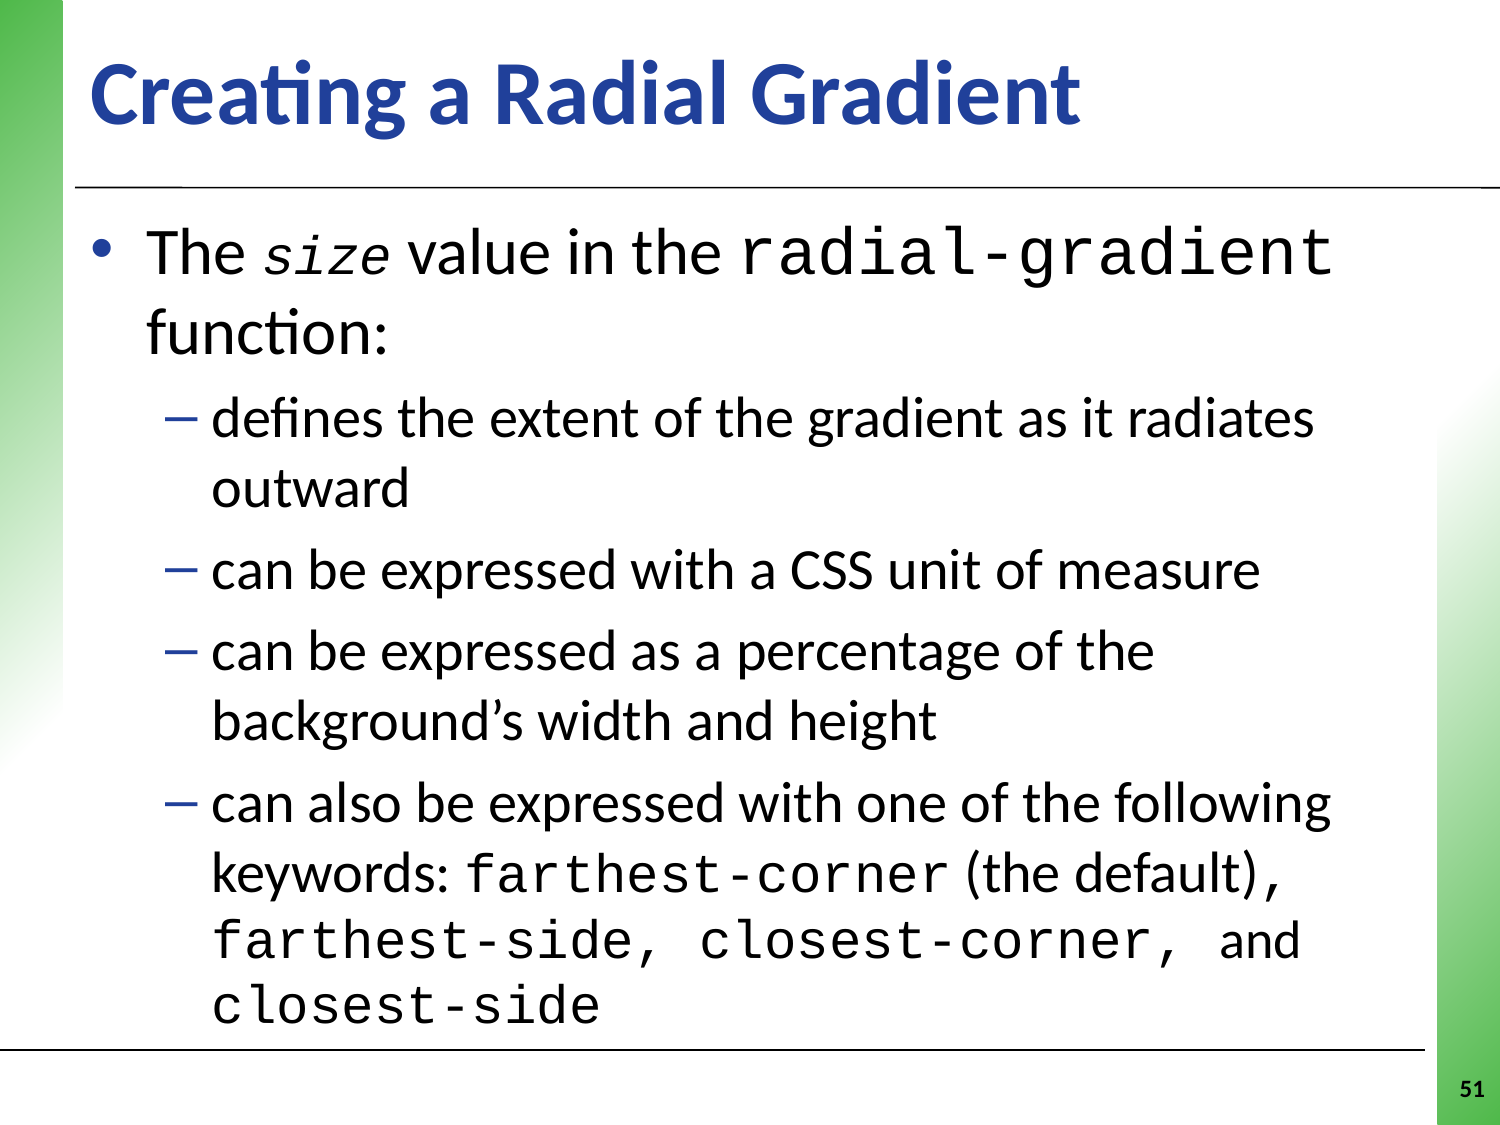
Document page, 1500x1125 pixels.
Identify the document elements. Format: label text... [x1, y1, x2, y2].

slide_number 51 [1412, 1050, 1500, 1125]
title Creating a Radial Gradient [74, 24, 1401, 151]
list The size value in the radial-gradient function: defines the extent of the gradient as it radiates outward can be expressed with a CSS unit of measure can be expressed as a percentage of the background’s width and height can also be expressed with one of the following keywords: farthest-corner (the default), farthest-side, closest-corner, and closest-side [74, 199, 1438, 1006]
